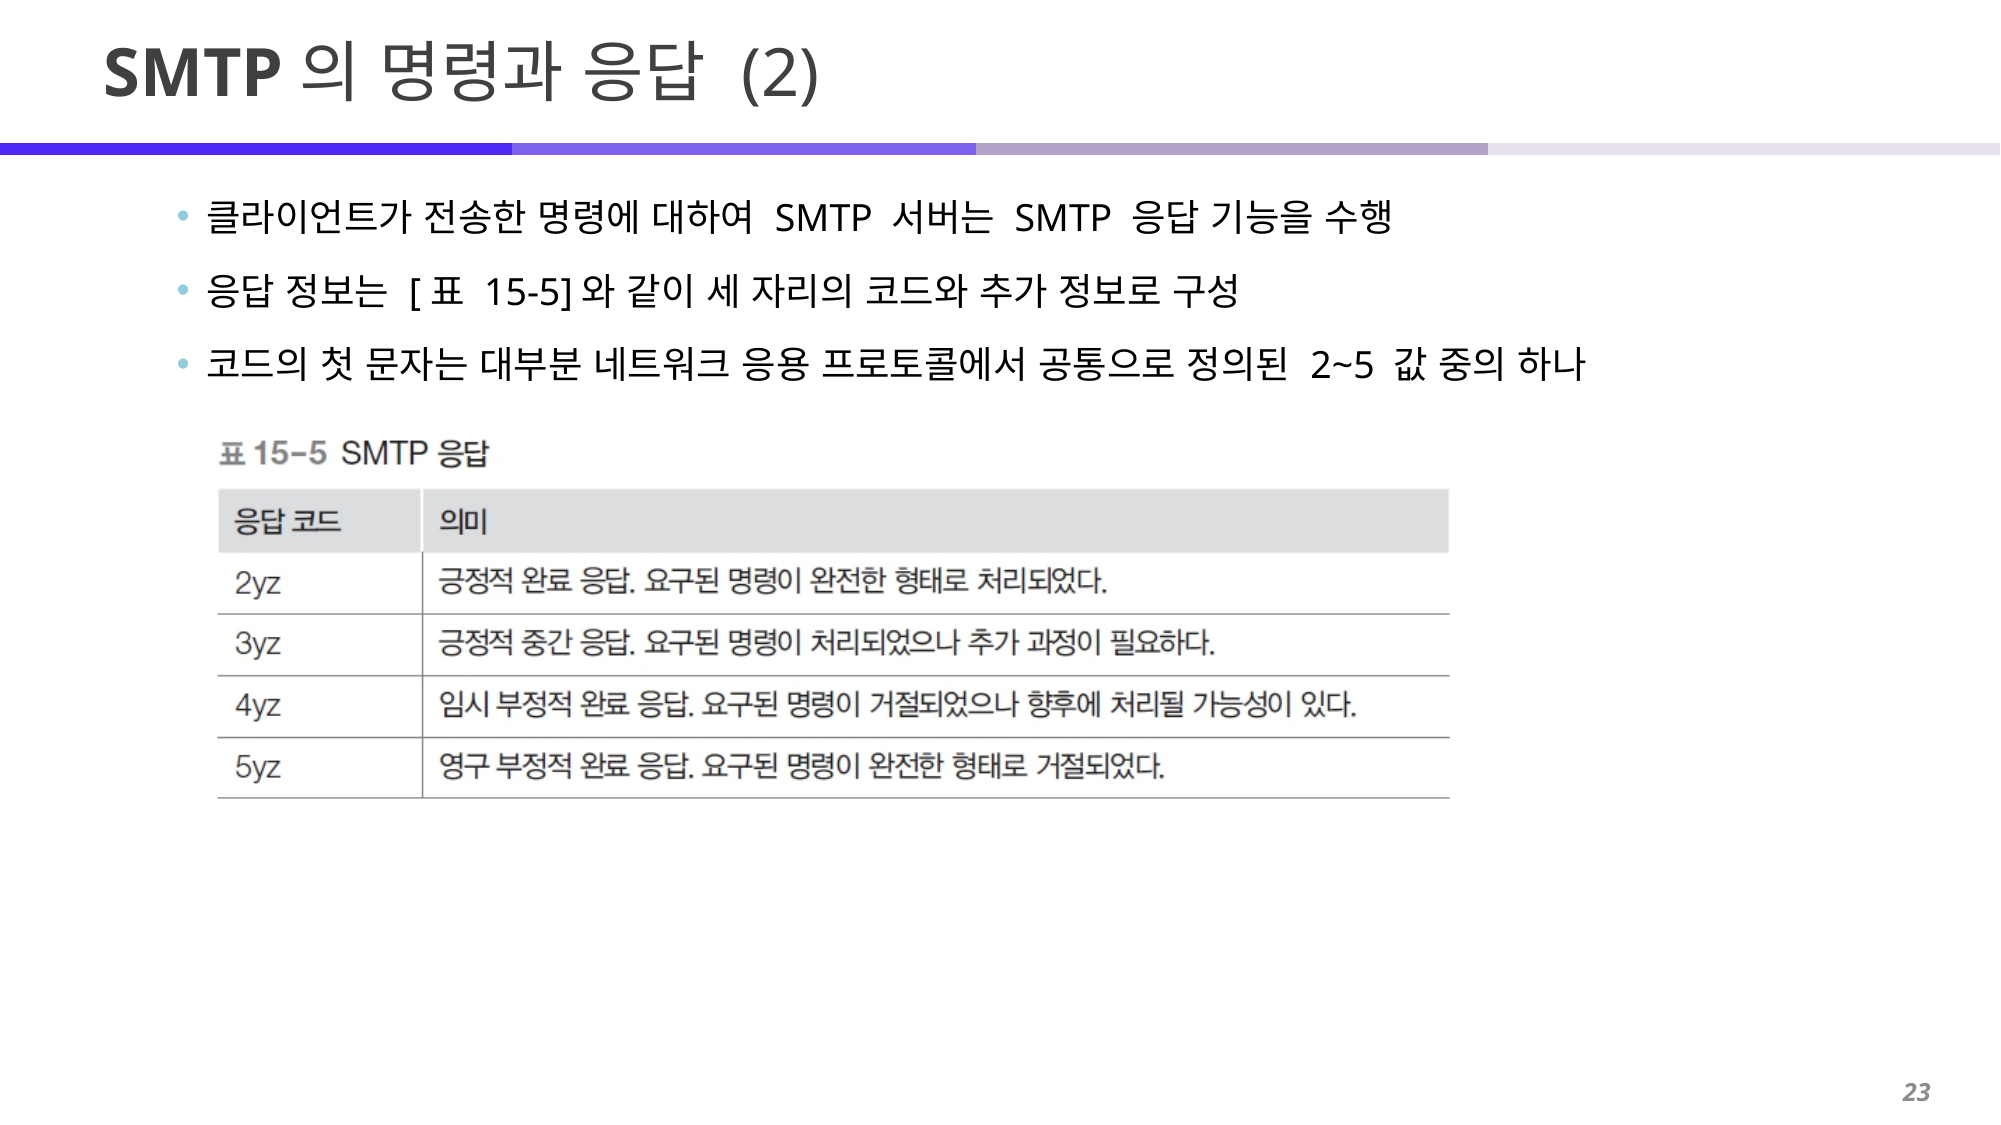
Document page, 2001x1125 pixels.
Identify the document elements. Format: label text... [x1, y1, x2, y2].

title SMTP의 명령과 응답 (2) [88, 18, 1920, 122]
list 클라이언트가 전송한 명령에 대하여 SMTP 서버는 SMTP 응답 기능을 수행 응답 정보는 [표 15-5]와 같이 세 자리의 코드와 추가 정보로 구성 코드의 첫 문자는 대부분 네트워크 응용 프로토콜에서 공통으로 정의된 2~5 값 중의 하나 [88, 176, 1920, 1083]
picture [212, 424, 1458, 804]
